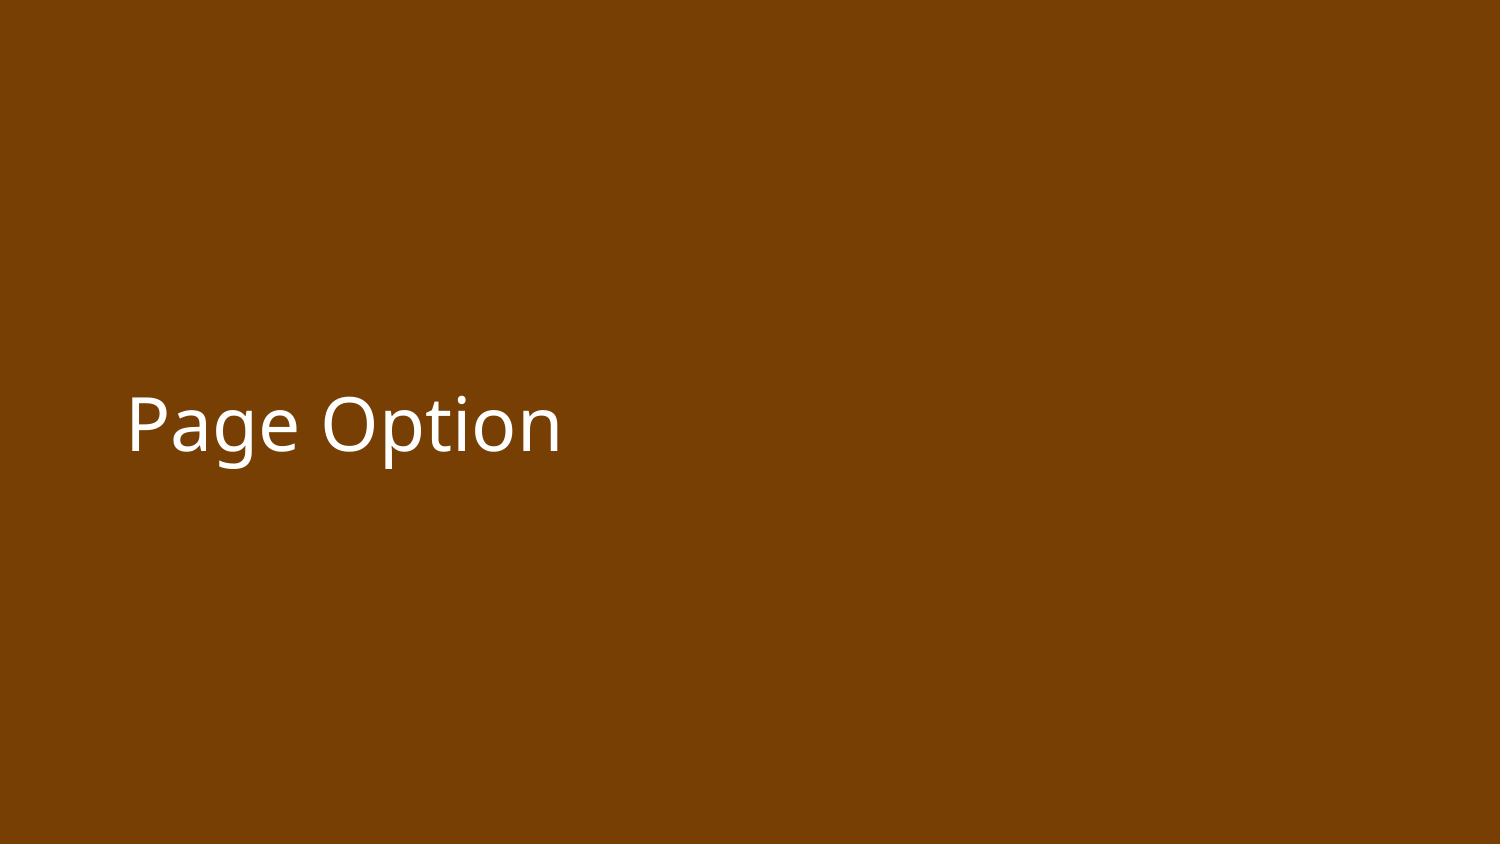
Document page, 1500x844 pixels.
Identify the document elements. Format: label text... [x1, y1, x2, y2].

title Page Option [110, 351, 1399, 493]
